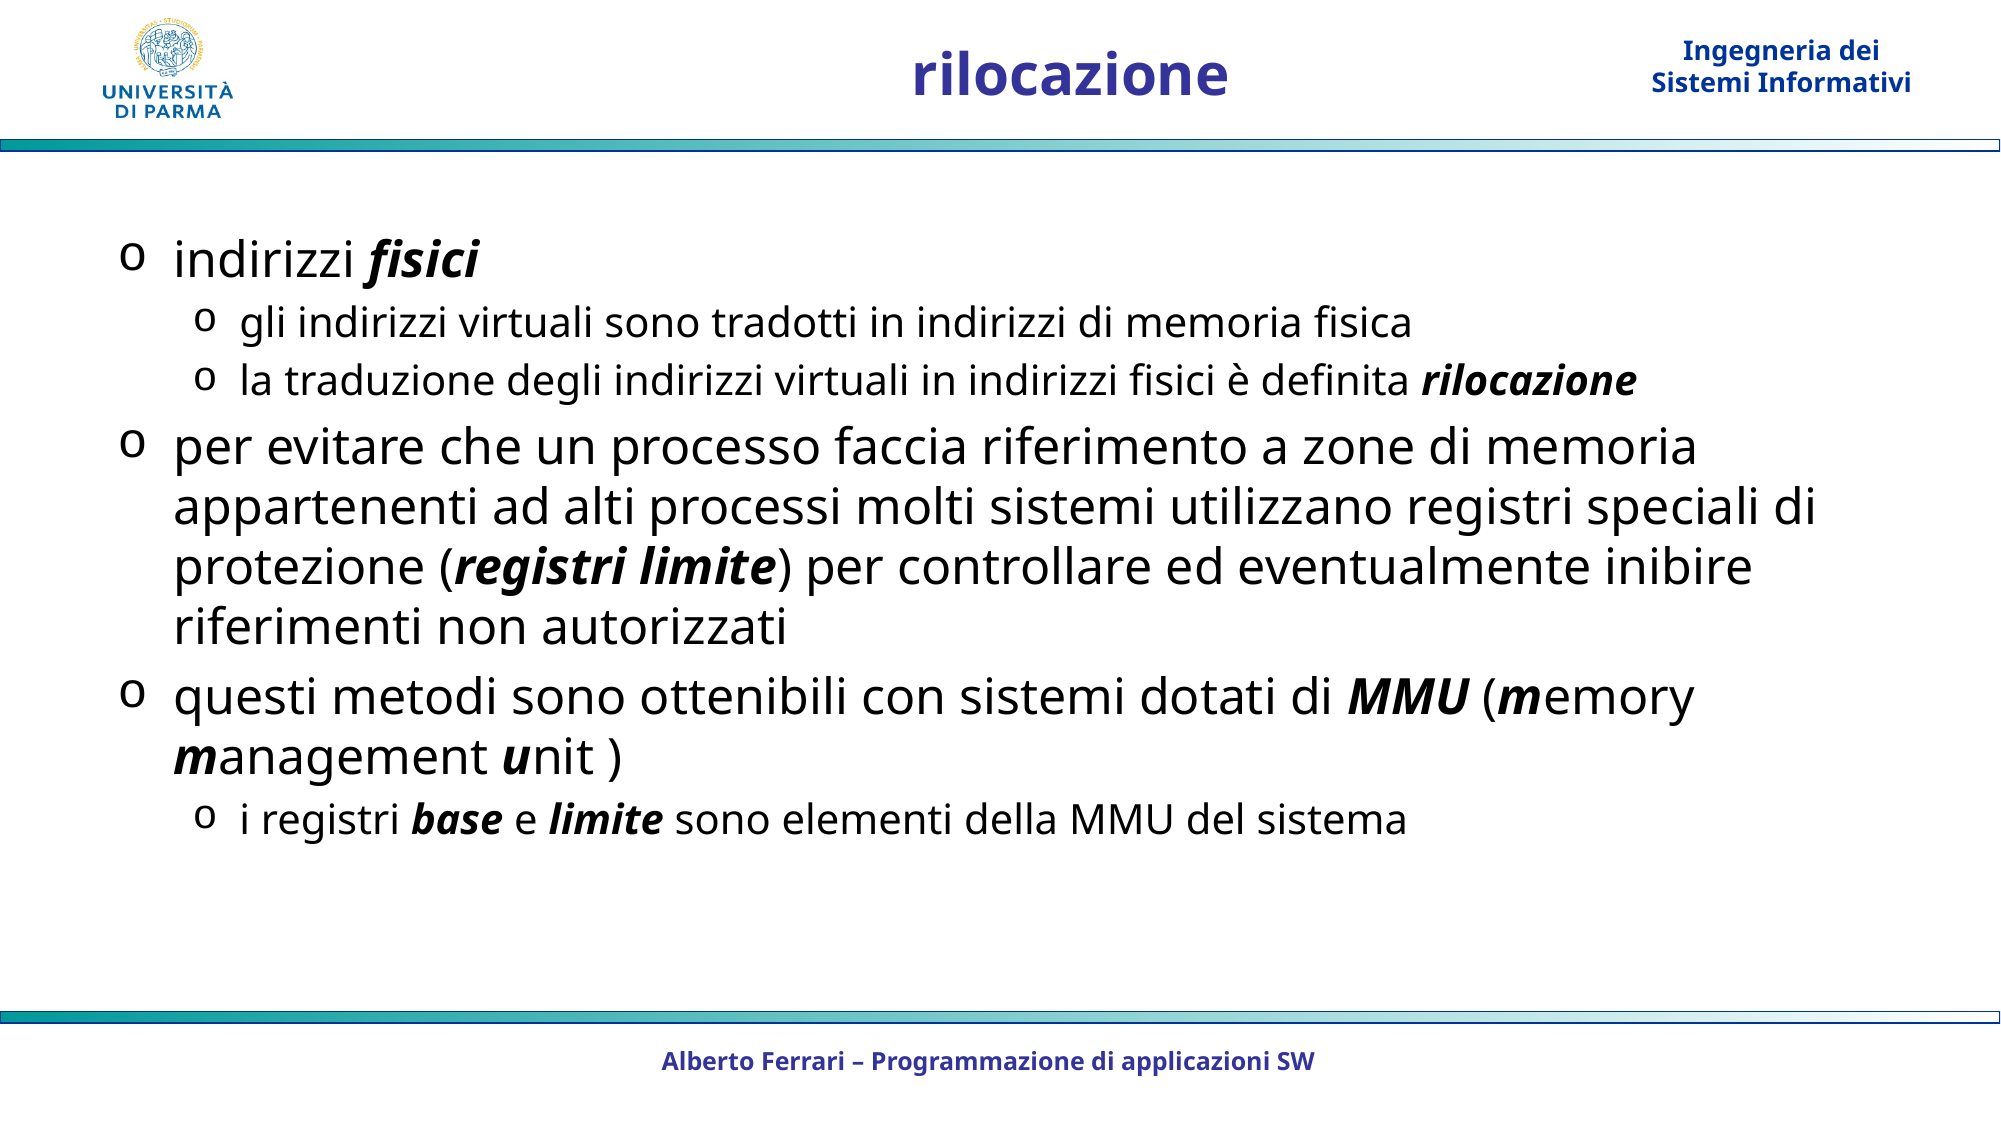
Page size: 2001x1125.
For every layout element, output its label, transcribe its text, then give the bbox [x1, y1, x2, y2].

title rilocazione [559, 19, 1583, 126]
picture [103, 18, 233, 118]
list indirizzi fisici gli indirizzi virtuali sono tradotti in indirizzi di memoria fisica la traduzione degli indirizzi virtuali in indirizzi fisici è definita rilocazione per evitare che un processo faccia riferimento a zone di memoria appartenenti ad alti processi molti sistemi utilizzano registri speciali di protezione (registri limite) per controllare ed eventualmente inibire riferimenti non autorizzati questi metodi sono ottenibili con sistemi dotati di MMU (memory management unit ) i registri base e limite sono elementi della MMU del sistema [102, 220, 1903, 963]
footer Alberto Ferrari – Programmazione di applicazioni SW [366, 1037, 1611, 1092]
